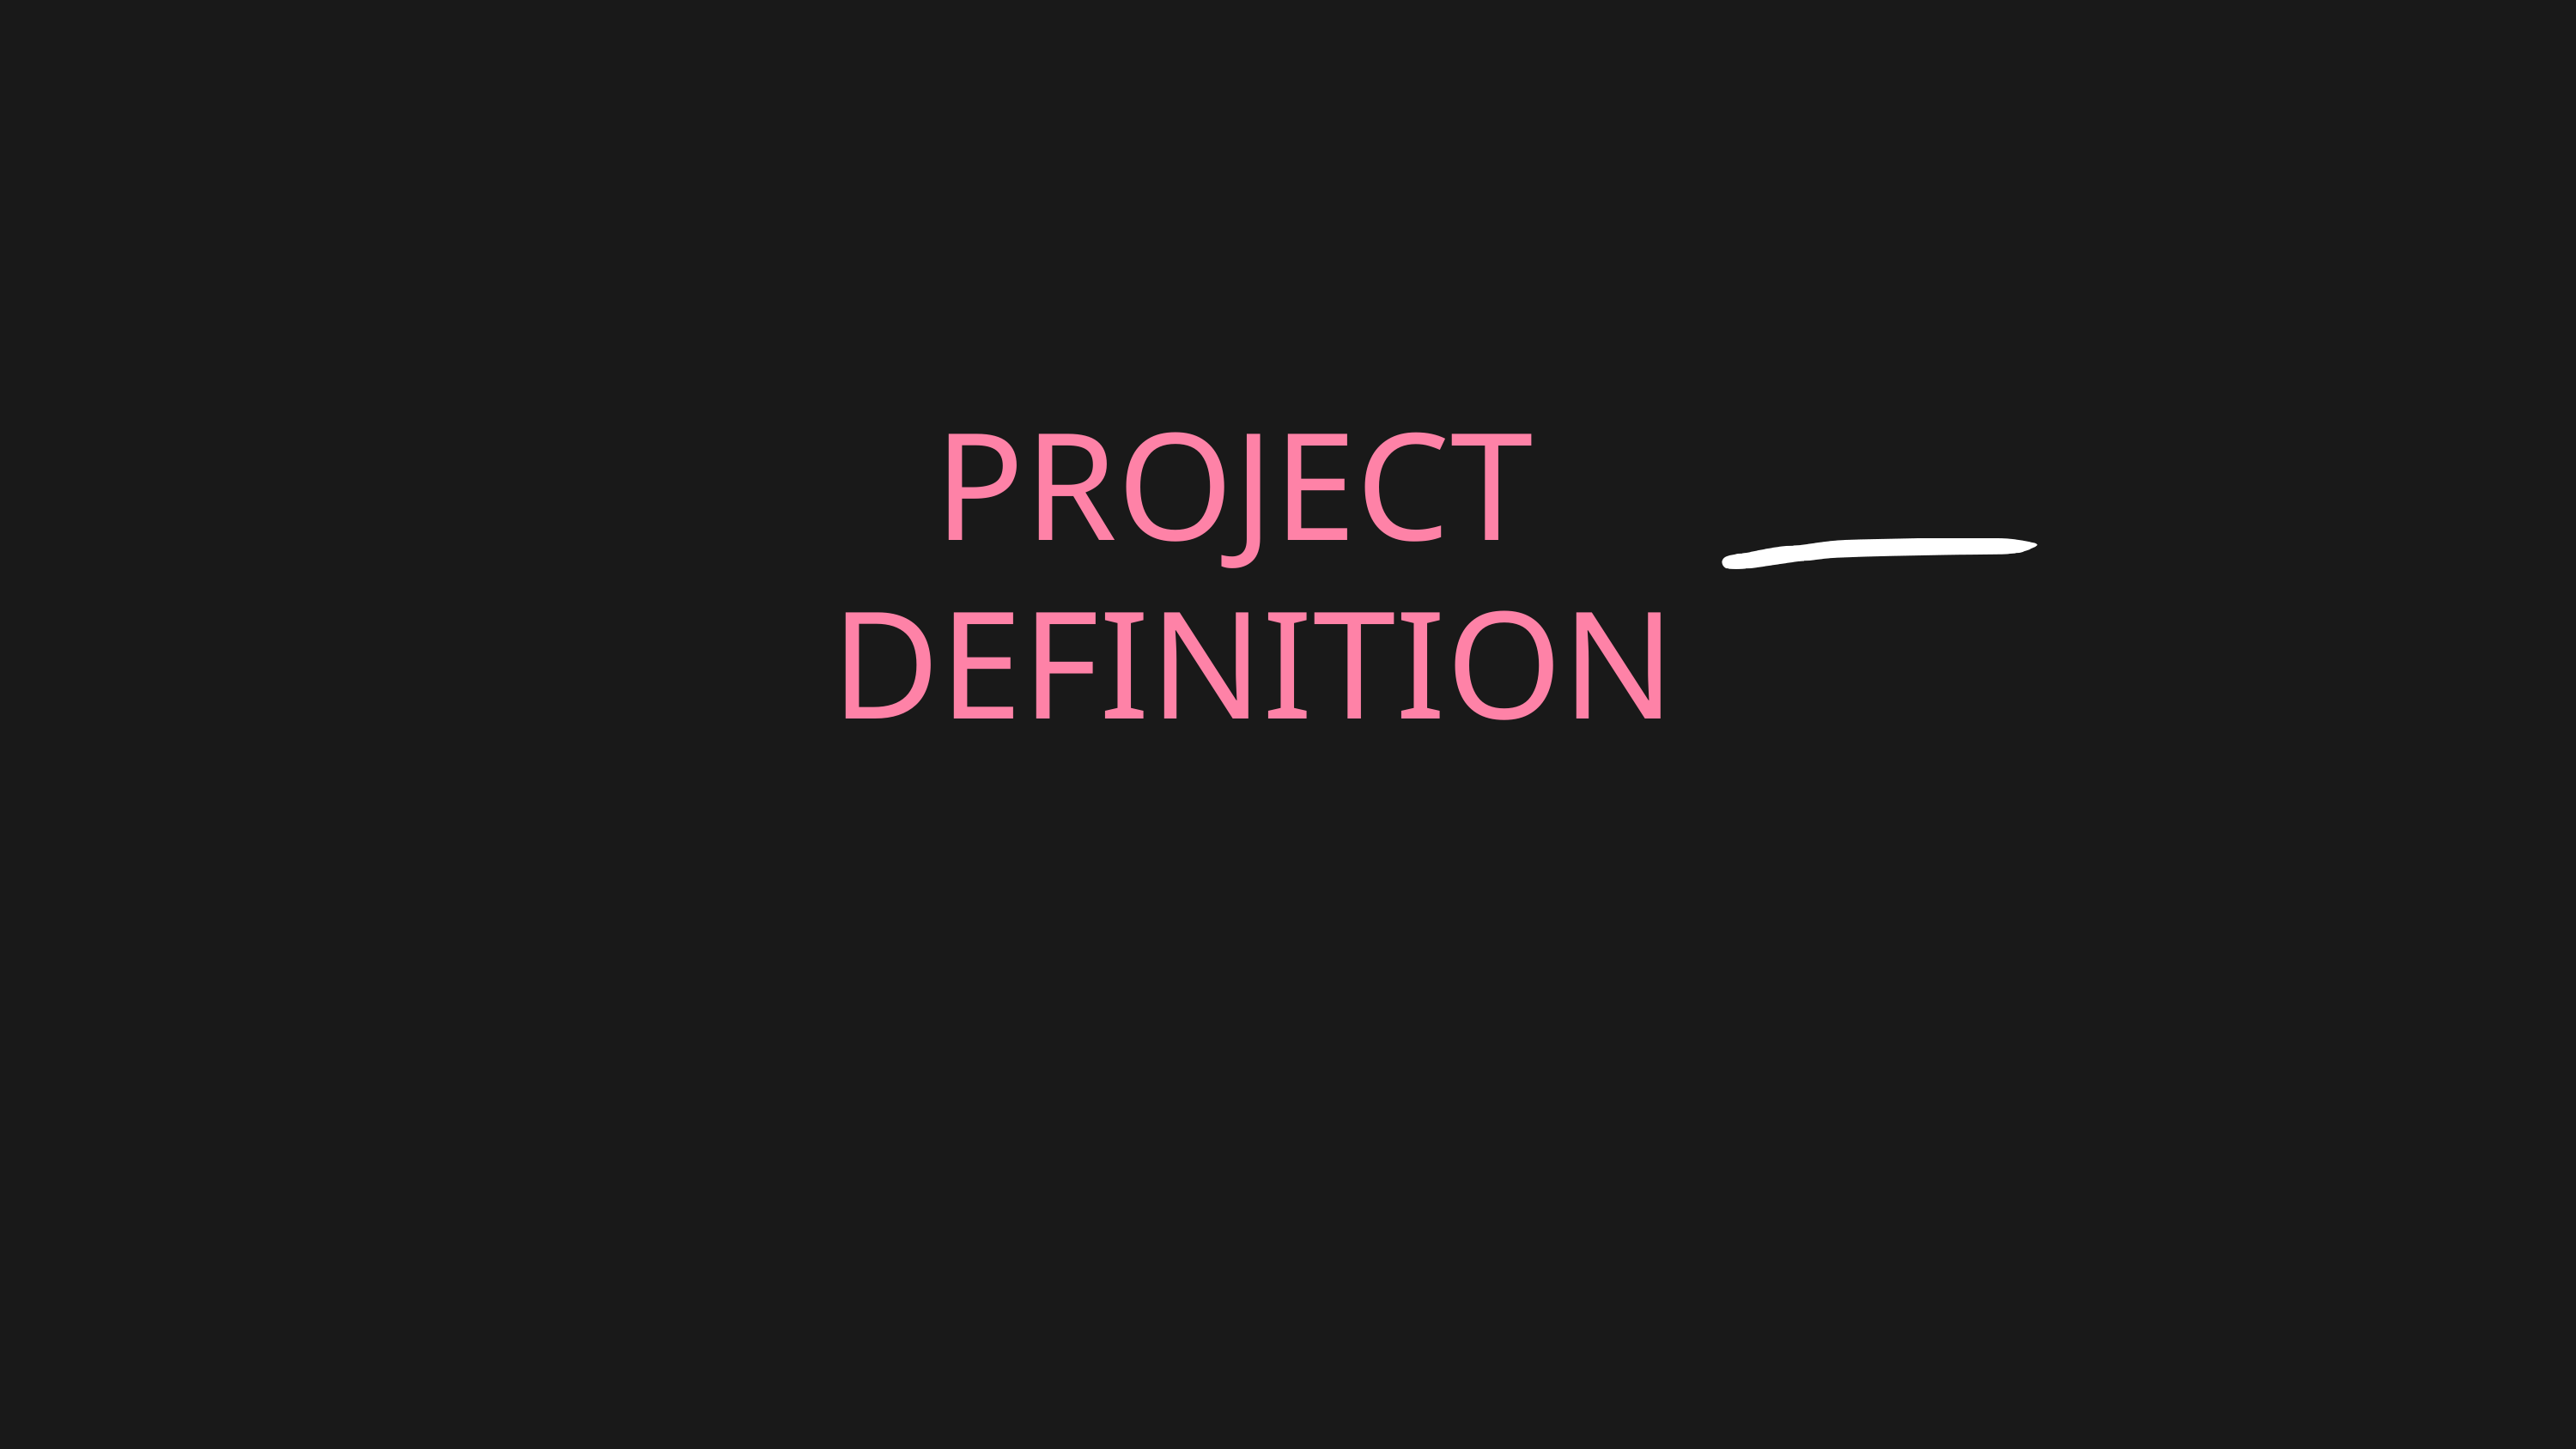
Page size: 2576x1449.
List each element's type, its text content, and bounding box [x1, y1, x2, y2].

picture [1722, 537, 2038, 570]
text_box PROJECT DEFINITION [430, 391, 2038, 749]
